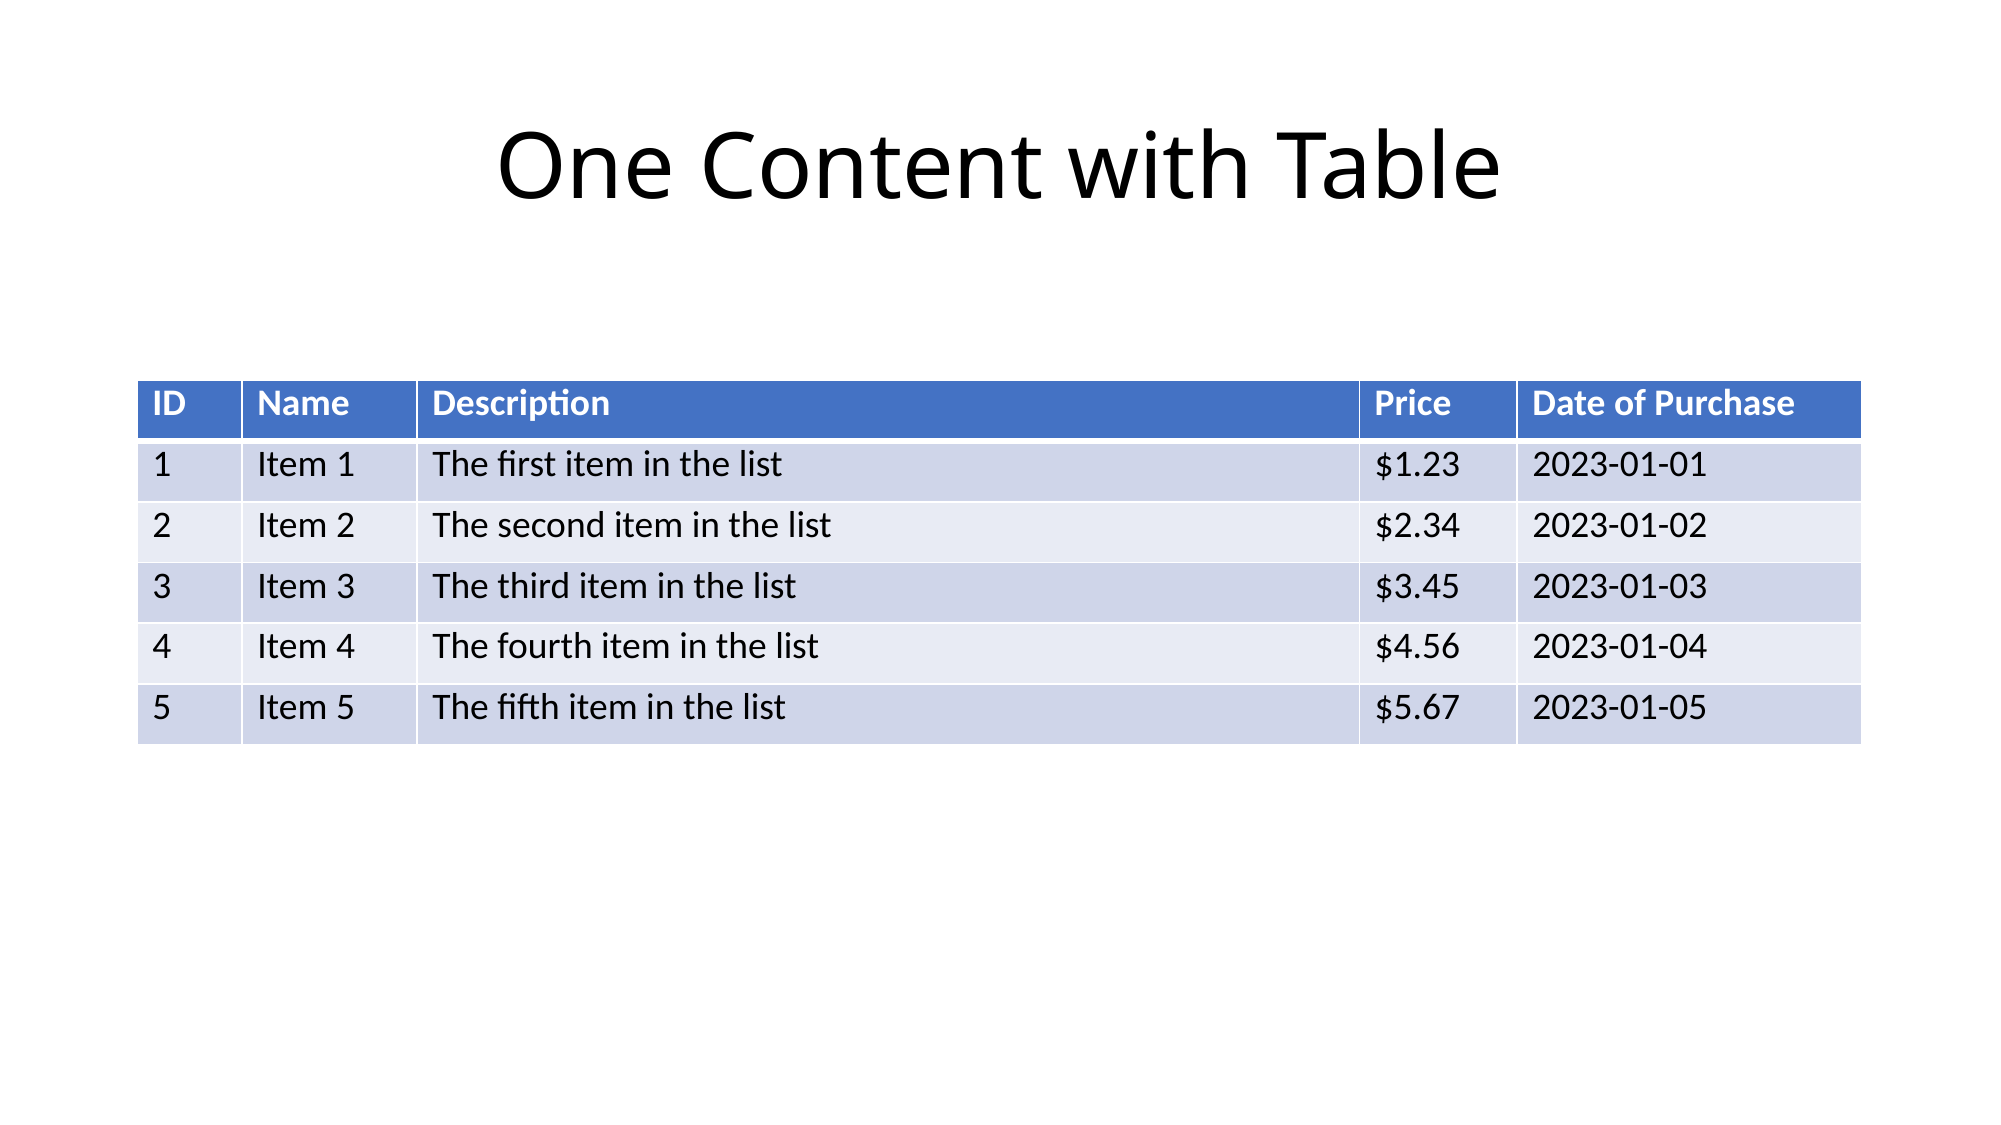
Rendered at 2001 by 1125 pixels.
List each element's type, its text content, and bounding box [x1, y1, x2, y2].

table_cell 2023-01-03 [1518, 563, 1861, 622]
table_header Date of Purchase [1518, 381, 1861, 438]
table_cell The fifth item in the list [418, 685, 1359, 744]
table_cell 3 [138, 563, 241, 622]
table_header Description [418, 381, 1359, 438]
table_cell 2023-01-04 [1518, 624, 1861, 683]
table_cell The second item in the list [418, 503, 1359, 562]
table_cell 2023-01-01 [1518, 444, 1861, 501]
table_cell The fourth item in the list [418, 624, 1359, 683]
table_cell 2 [138, 503, 241, 562]
table_cell 2023-01-02 [1518, 503, 1861, 562]
table_cell 1 [138, 444, 241, 501]
table_cell Item 1 [243, 444, 416, 501]
table_cell Item 5 [243, 685, 416, 744]
table_header Price [1360, 381, 1516, 438]
table_cell 2023-01-05 [1518, 685, 1861, 744]
table_cell The first item in the list [418, 444, 1359, 501]
table_cell $4.56 [1360, 624, 1516, 683]
table_cell 5 [138, 685, 241, 744]
table_cell 4 [138, 624, 241, 683]
table_cell Item 4 [243, 624, 416, 683]
table_header Name [243, 381, 416, 438]
table_cell Item 2 [243, 503, 416, 562]
title One Content with Table [137, 59, 1863, 278]
table_cell $5.67 [1360, 685, 1516, 744]
table_cell $3.45 [1360, 563, 1516, 622]
table_cell The third item in the list [418, 563, 1359, 622]
table_cell $1.23 [1360, 444, 1516, 501]
table_header ID [138, 381, 241, 438]
table_cell $2.34 [1360, 503, 1516, 562]
table_cell Item 3 [243, 563, 416, 622]
